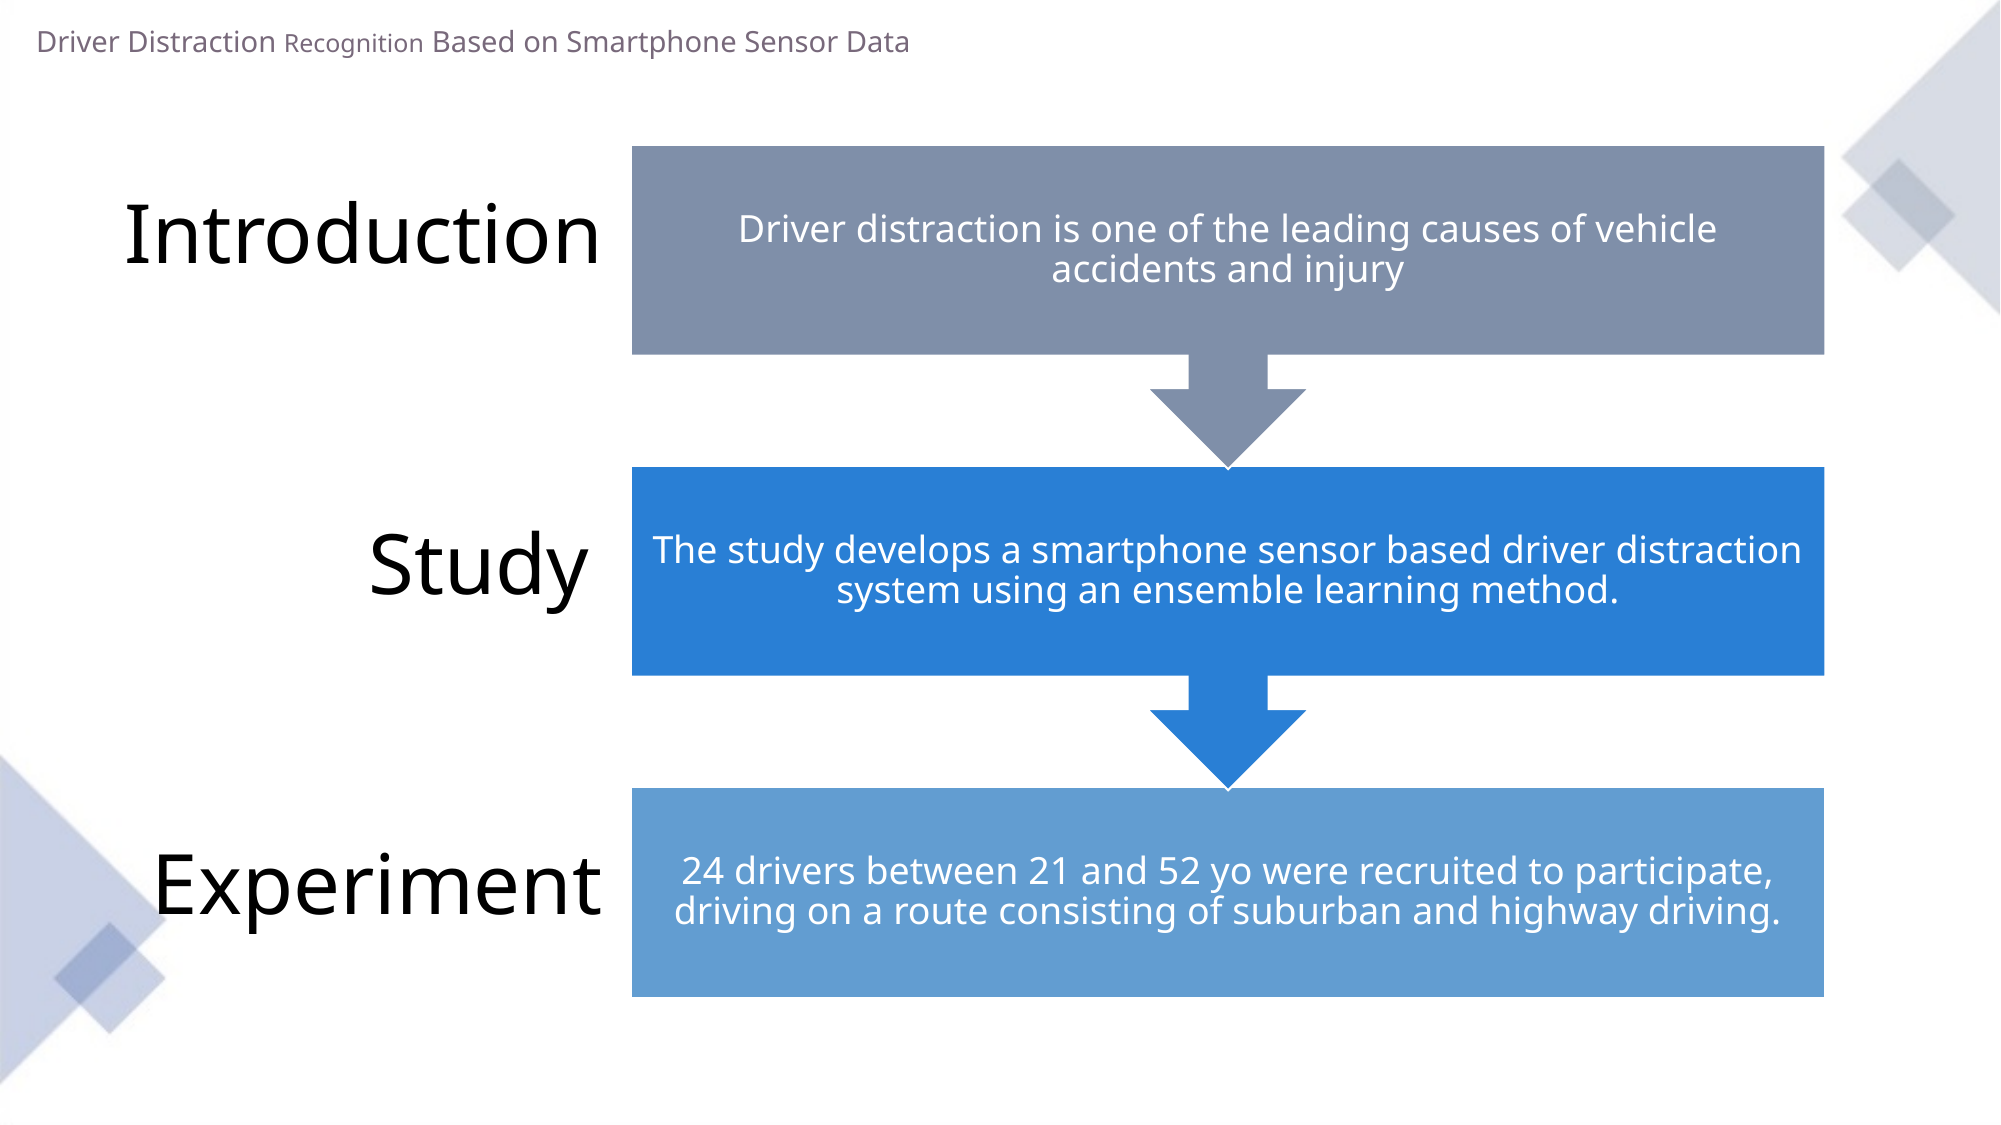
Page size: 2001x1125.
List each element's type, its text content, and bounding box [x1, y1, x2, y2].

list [630, 144, 1826, 999]
text_box Experiment [108, 835, 618, 949]
title Introduction [108, 185, 618, 299]
text_box Study [95, 515, 605, 628]
text_box Driver Distraction Recognition Based on Smartphone Sensor Data [20, 15, 1432, 82]
picture [0, 0, 2001, 1125]
